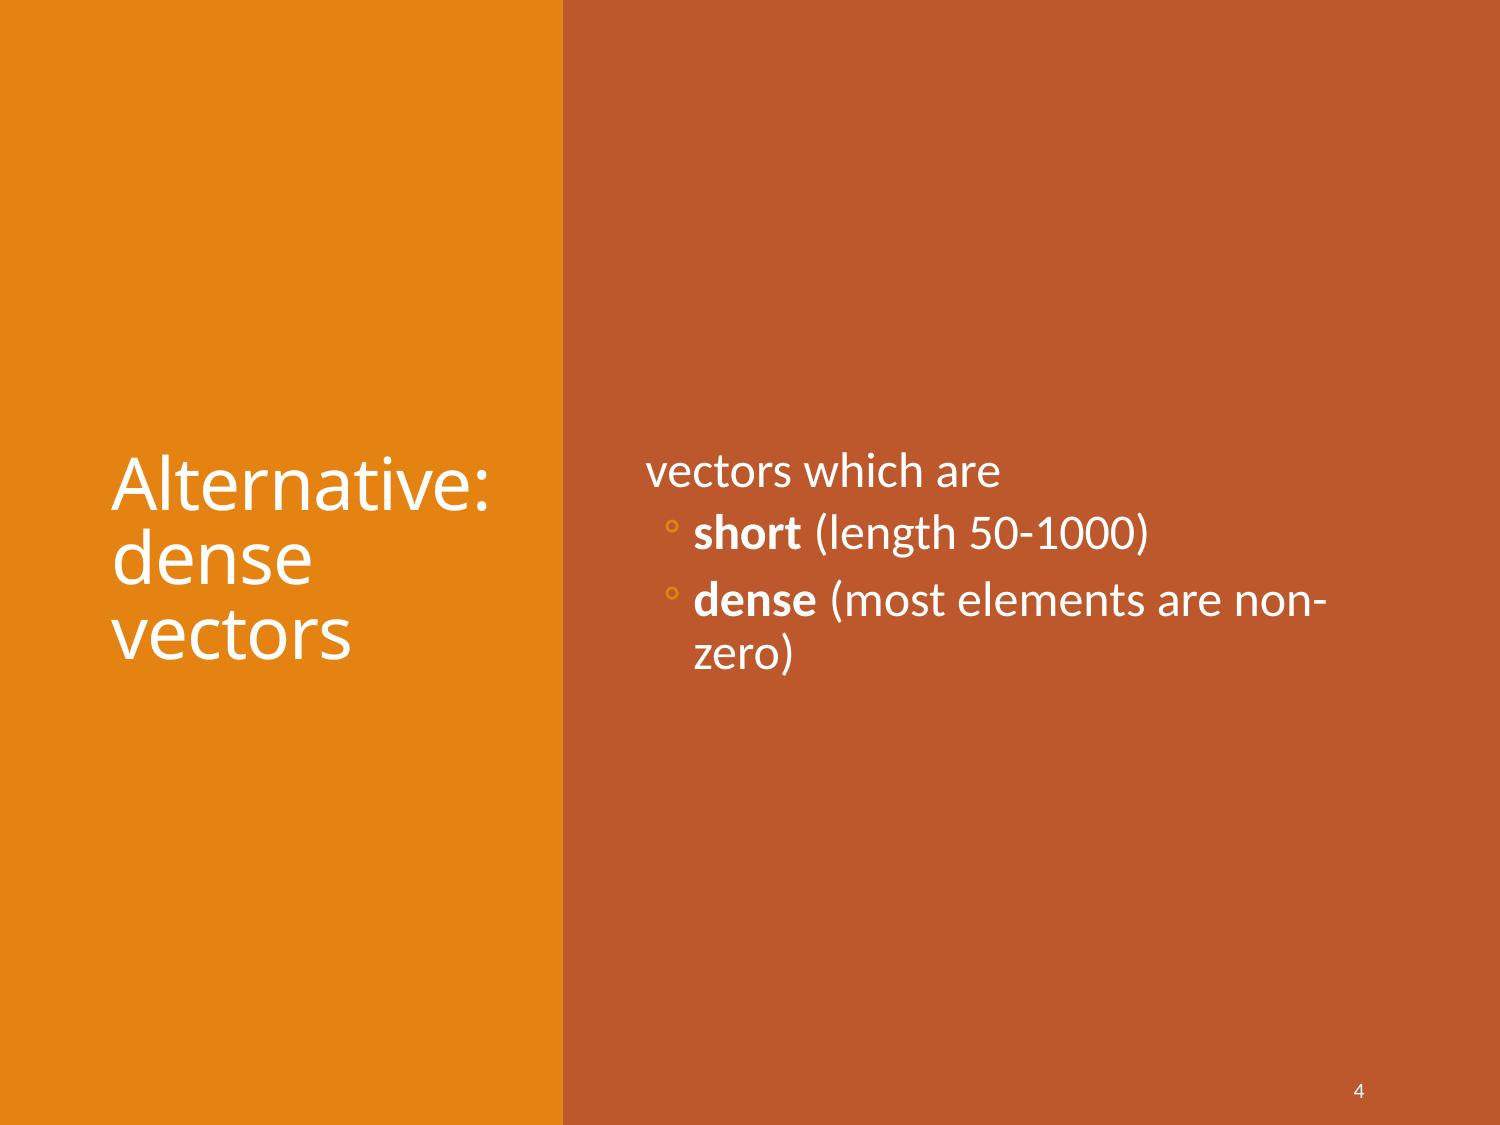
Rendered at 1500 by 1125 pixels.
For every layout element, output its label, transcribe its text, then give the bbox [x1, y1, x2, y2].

slide_number 4 [1286, 1059, 1380, 1120]
text_box [562, 0, 1500, 1125]
list vectors which are short (length 50-1000) dense (most elements are non-zero) [630, 105, 1382, 1020]
title Alternative: dense vectors [96, 105, 523, 1020]
text_box [0, 0, 562, 1125]
